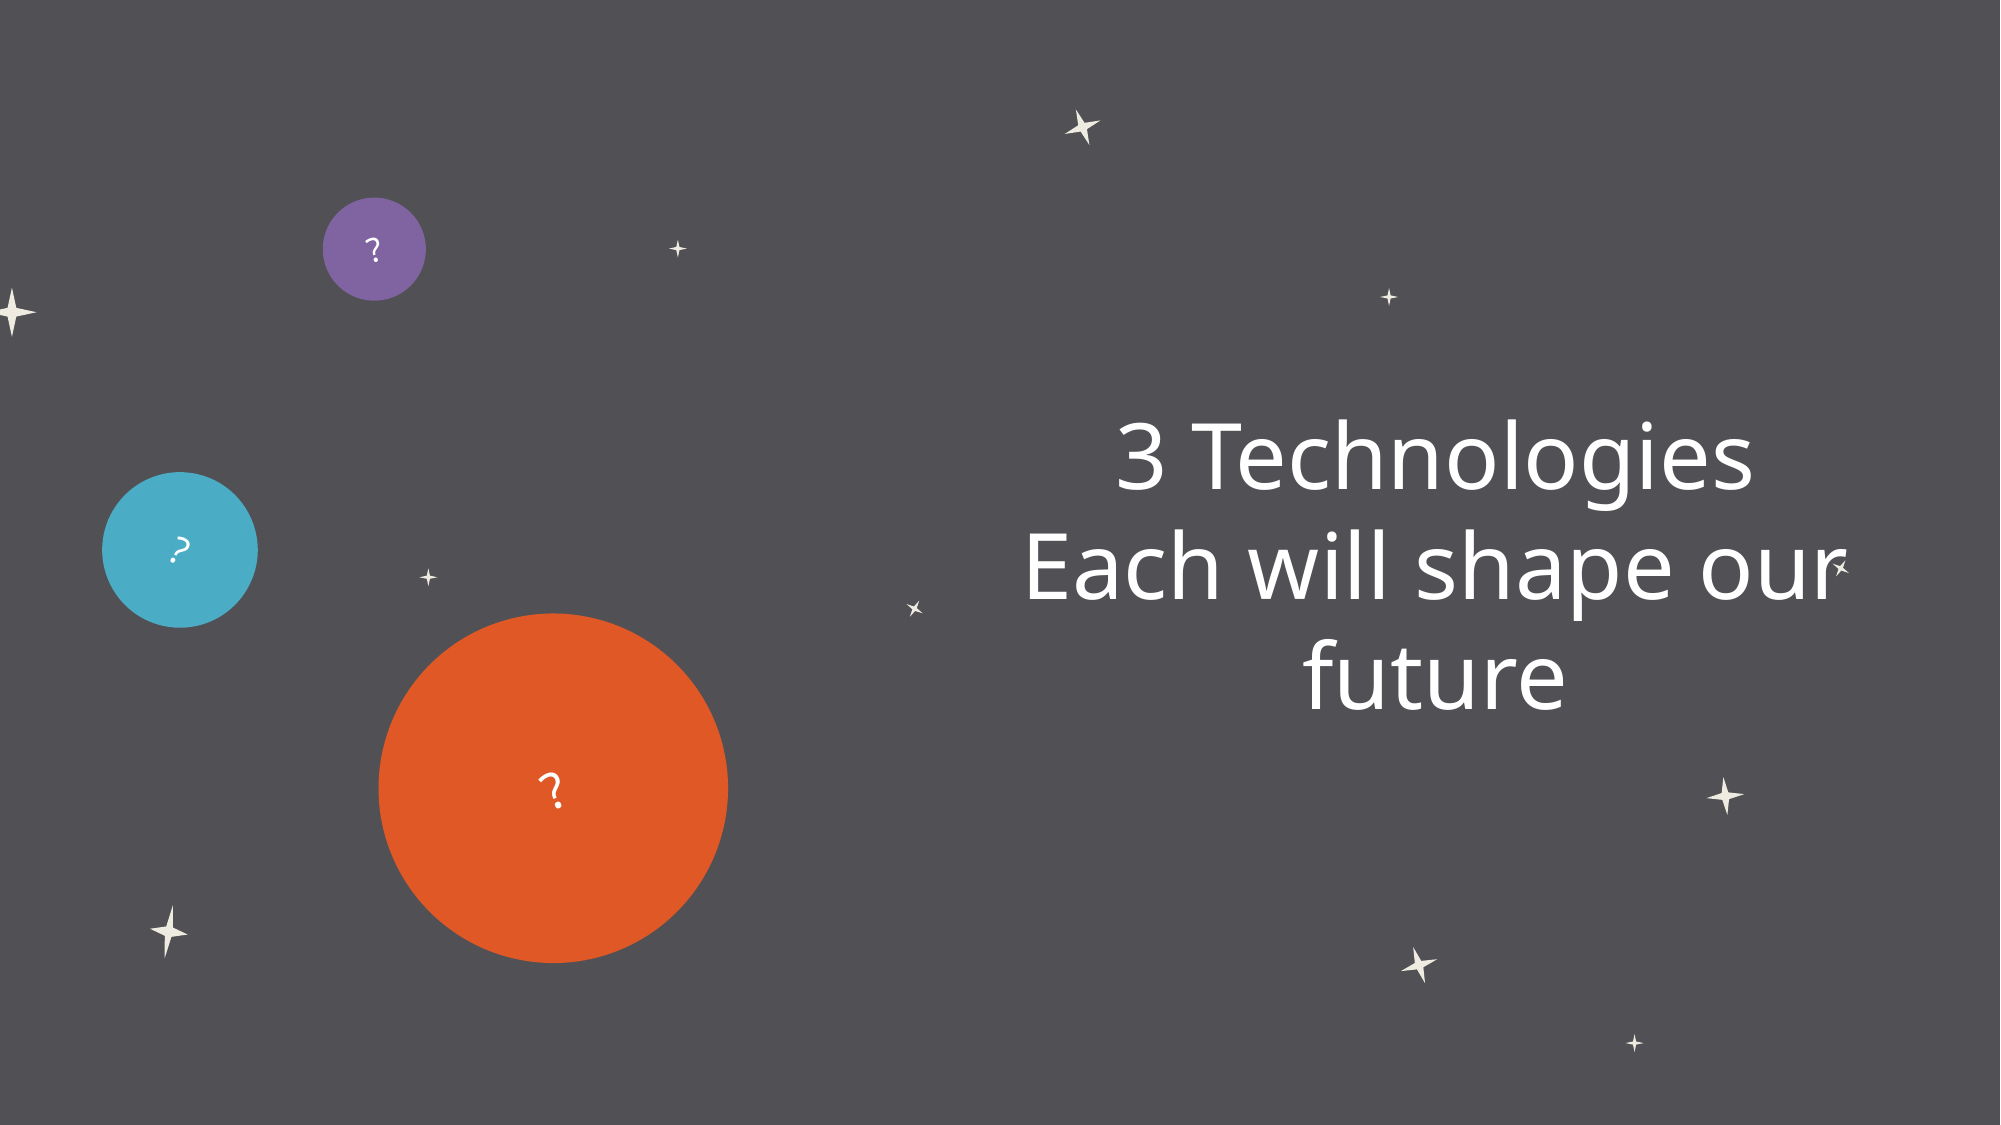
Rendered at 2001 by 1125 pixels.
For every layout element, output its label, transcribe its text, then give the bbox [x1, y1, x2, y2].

text_box [147, 903, 190, 961]
text_box [0, 285, 39, 339]
text_box ? [100, 470, 260, 630]
text_box [666, 237, 689, 260]
text_box ? [320, 195, 428, 303]
title 3 Technologies Each will shape our future [870, 0, 2000, 1125]
text_box ? [376, 611, 731, 966]
text_box [417, 566, 440, 589]
